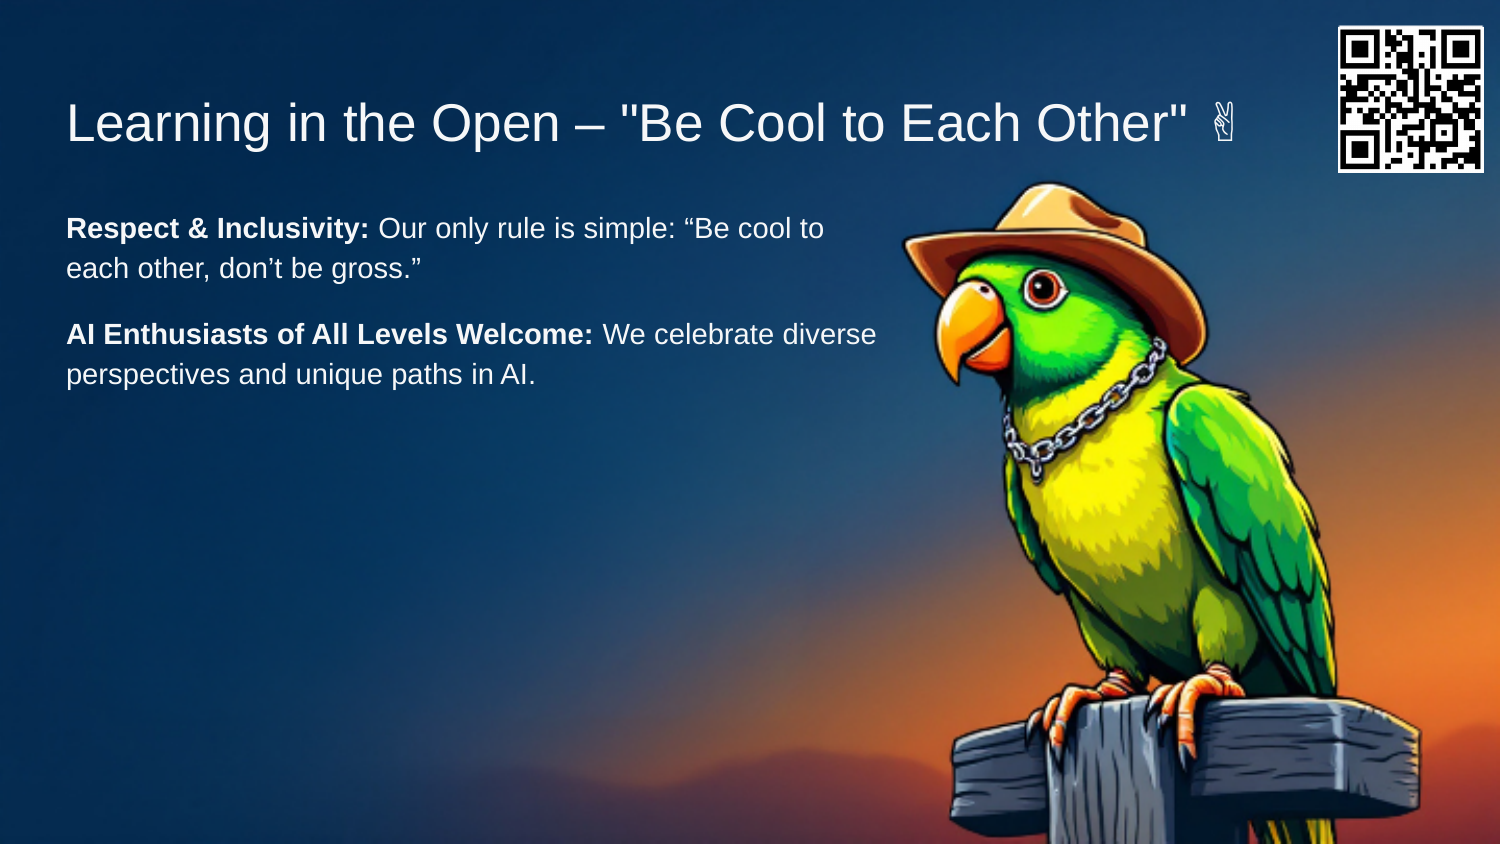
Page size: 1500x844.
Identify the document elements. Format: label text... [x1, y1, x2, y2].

title Learning in the Open – "Be Cool to Each Other" ✌️ [51, 72, 1333, 167]
list Respect & Inclusivity: Our only rule is simple: “Be cool to each other, don’t be gross.” AI Enthusiasts of All Levels Welcome: We celebrate diverse perspectives and unique paths in AI. [51, 189, 900, 750]
picture [0, 0, 1500, 844]
